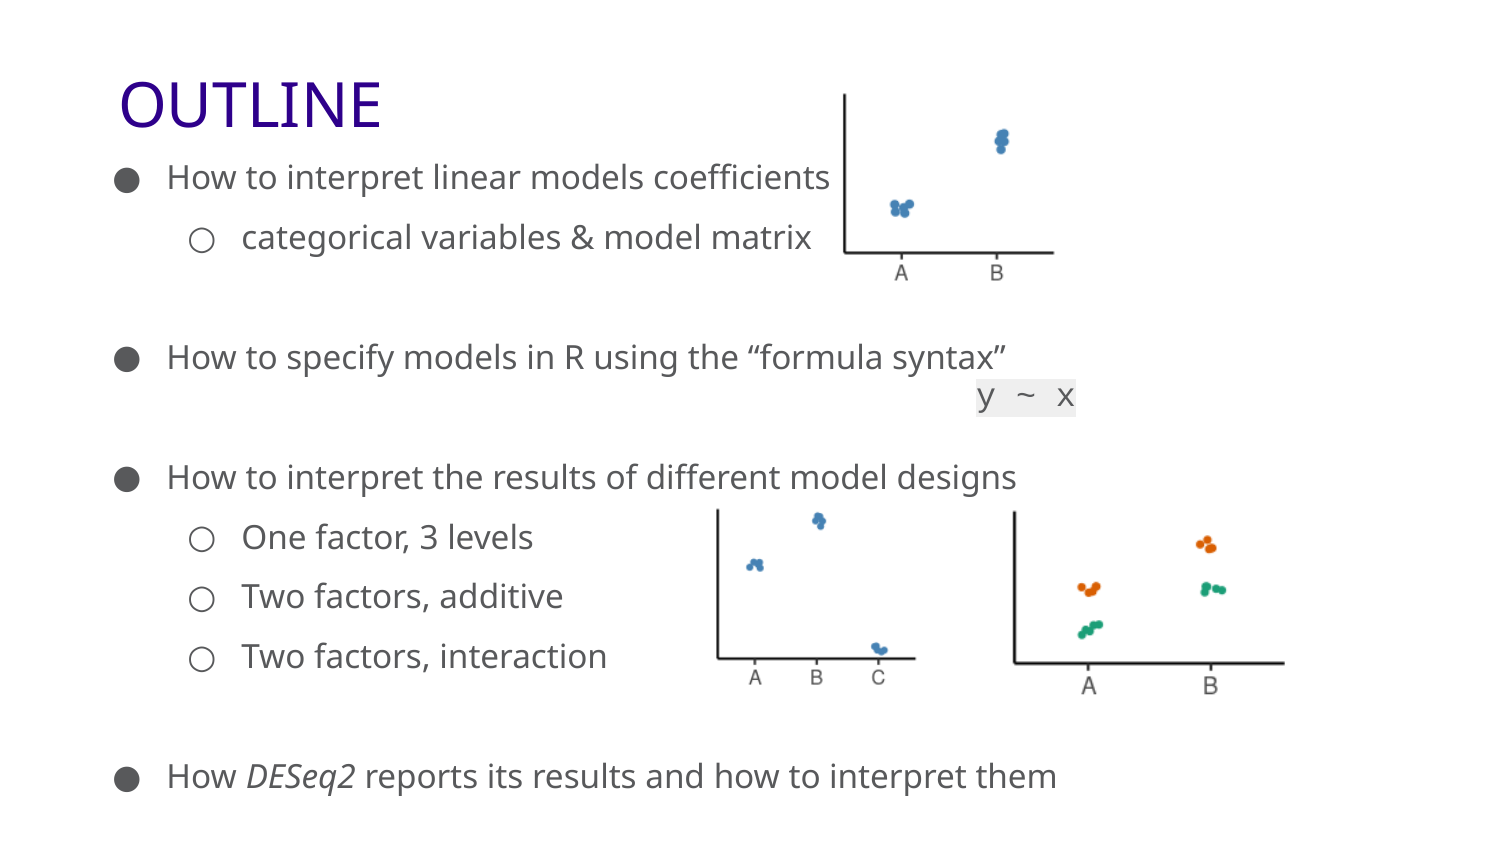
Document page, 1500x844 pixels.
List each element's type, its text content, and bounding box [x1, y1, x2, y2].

text_box y ~ x [961, 338, 1122, 429]
picture [838, 81, 1067, 289]
text_box How to interpret linear models coefficients categorical variables & model matrix How to specify models in R using the “formula syntax” How to interpret the results of different model designs One factor, 3 levels Two factors, additive Two factors, interaction How DESeq2 reports its results and how to interpret them [76, 121, 1423, 811]
picture [710, 497, 928, 696]
picture [1008, 497, 1304, 705]
title Outline [103, 49, 1397, 121]
